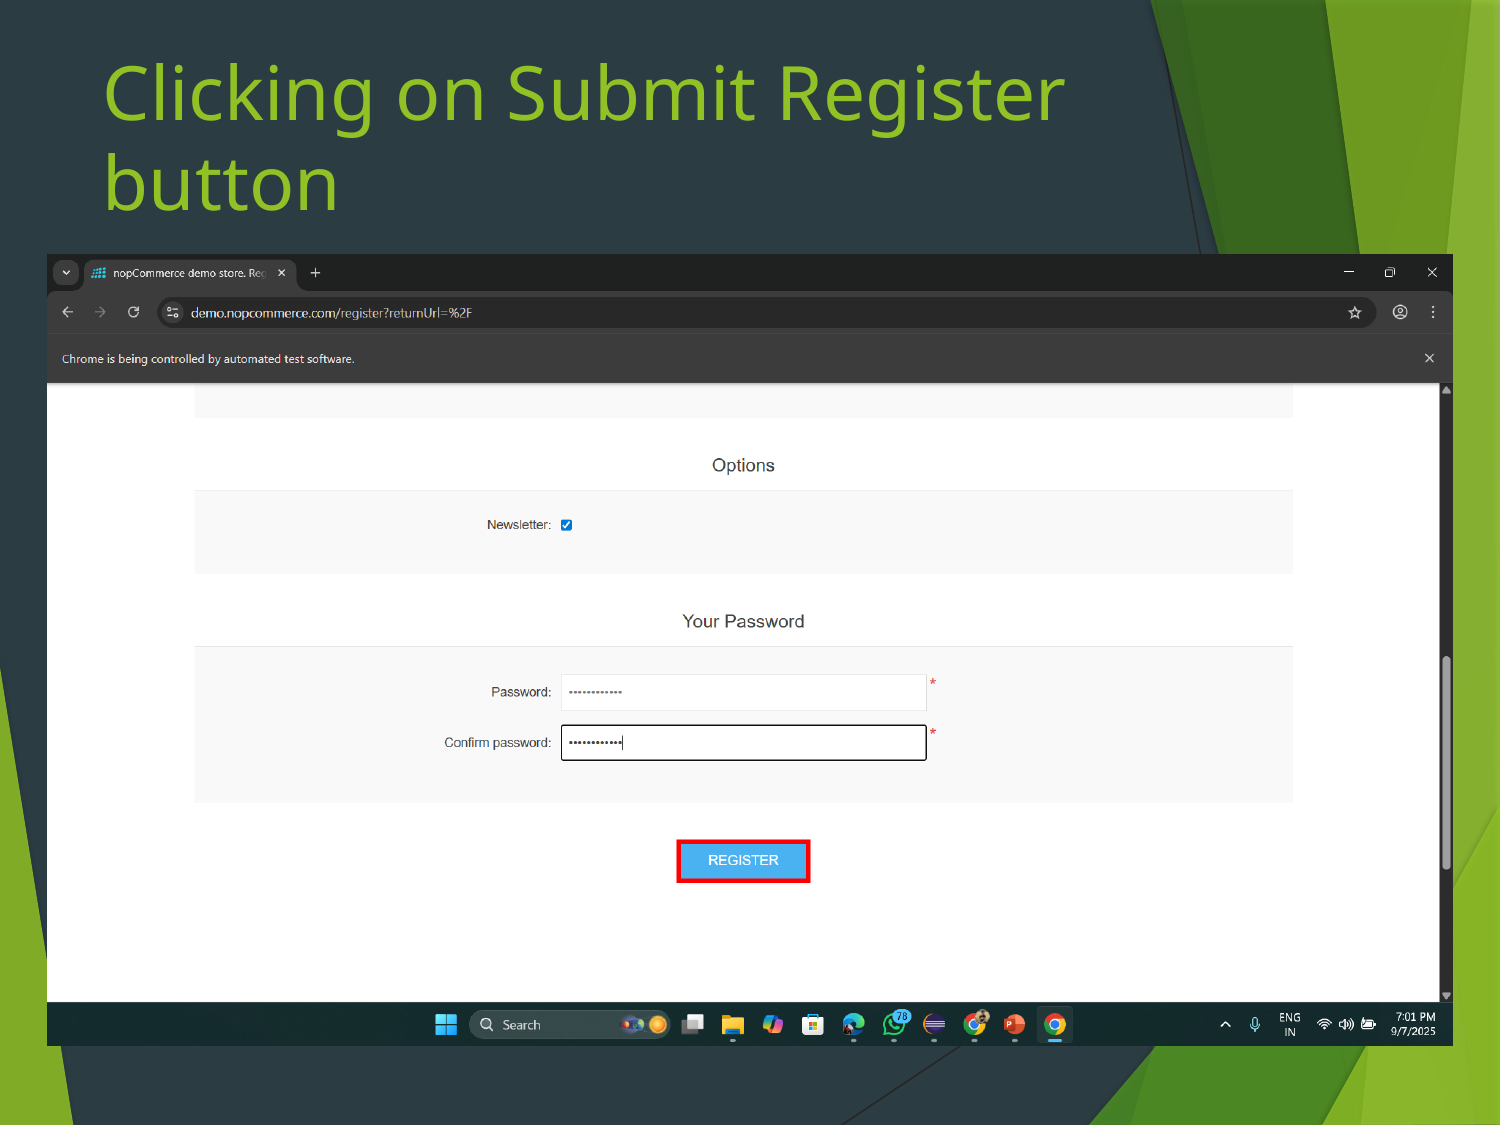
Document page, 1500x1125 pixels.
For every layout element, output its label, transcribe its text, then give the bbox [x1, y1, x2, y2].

picture [46, 254, 1454, 1047]
title Clicking on Submit Register button [87, 38, 1129, 253]
